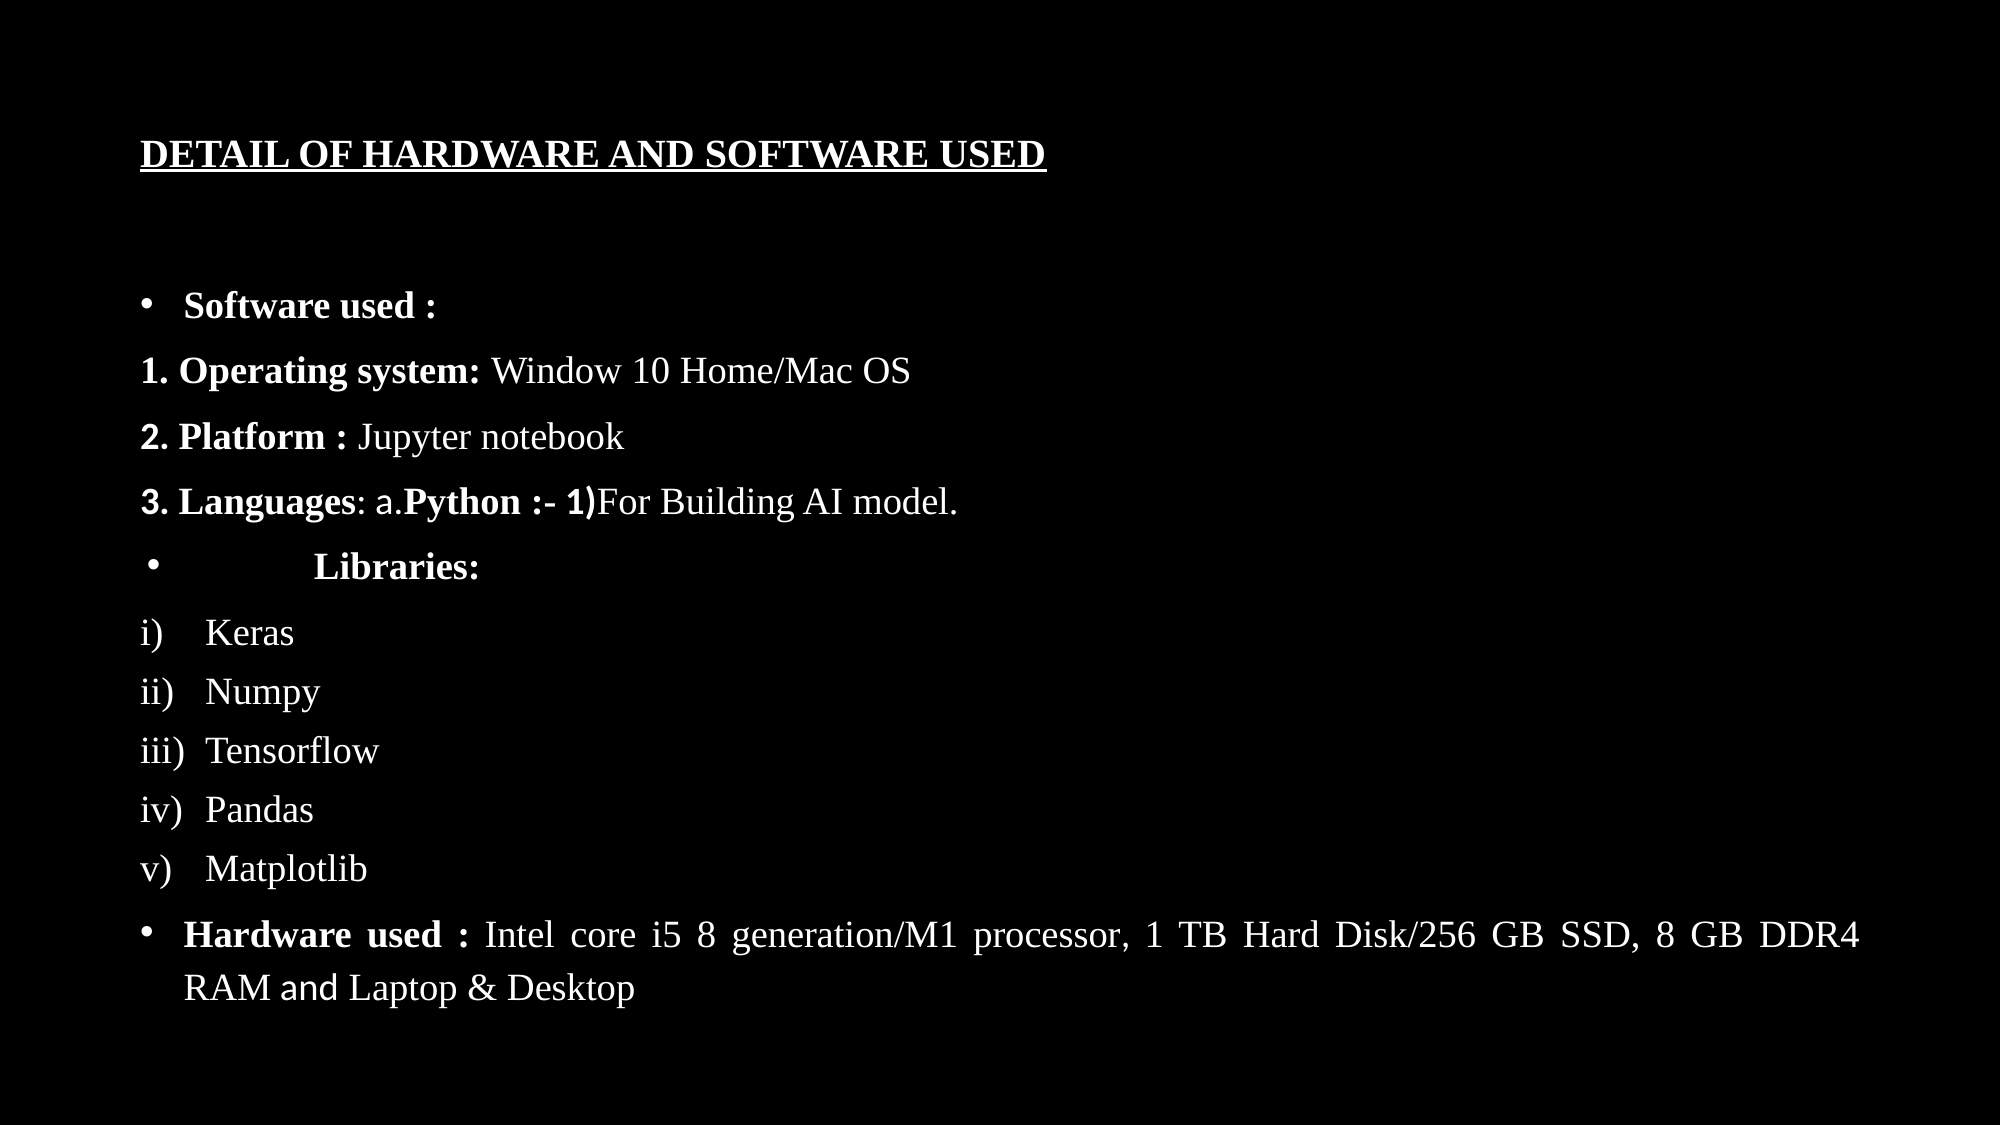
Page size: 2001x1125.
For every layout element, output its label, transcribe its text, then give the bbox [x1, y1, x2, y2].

list Software used : 1. Operating system: Window 10 Home/Mac OS 2. Platform : Jupyter notebook 3. Languages: a.Python :- 1)For Building AI model. Libraries: Keras Numpy Tensorflow Pandas Matplotlib Hardware used : Intel core i5 8 generation/M1 processor, 1 TB Hard Disk/256 GB SSD, 8 GB DDR4 RAM and Laptop & Desktop [125, 265, 1875, 1022]
title DETAIL OF HARDWARE AND SOFTWARE USED [125, 125, 1625, 219]
